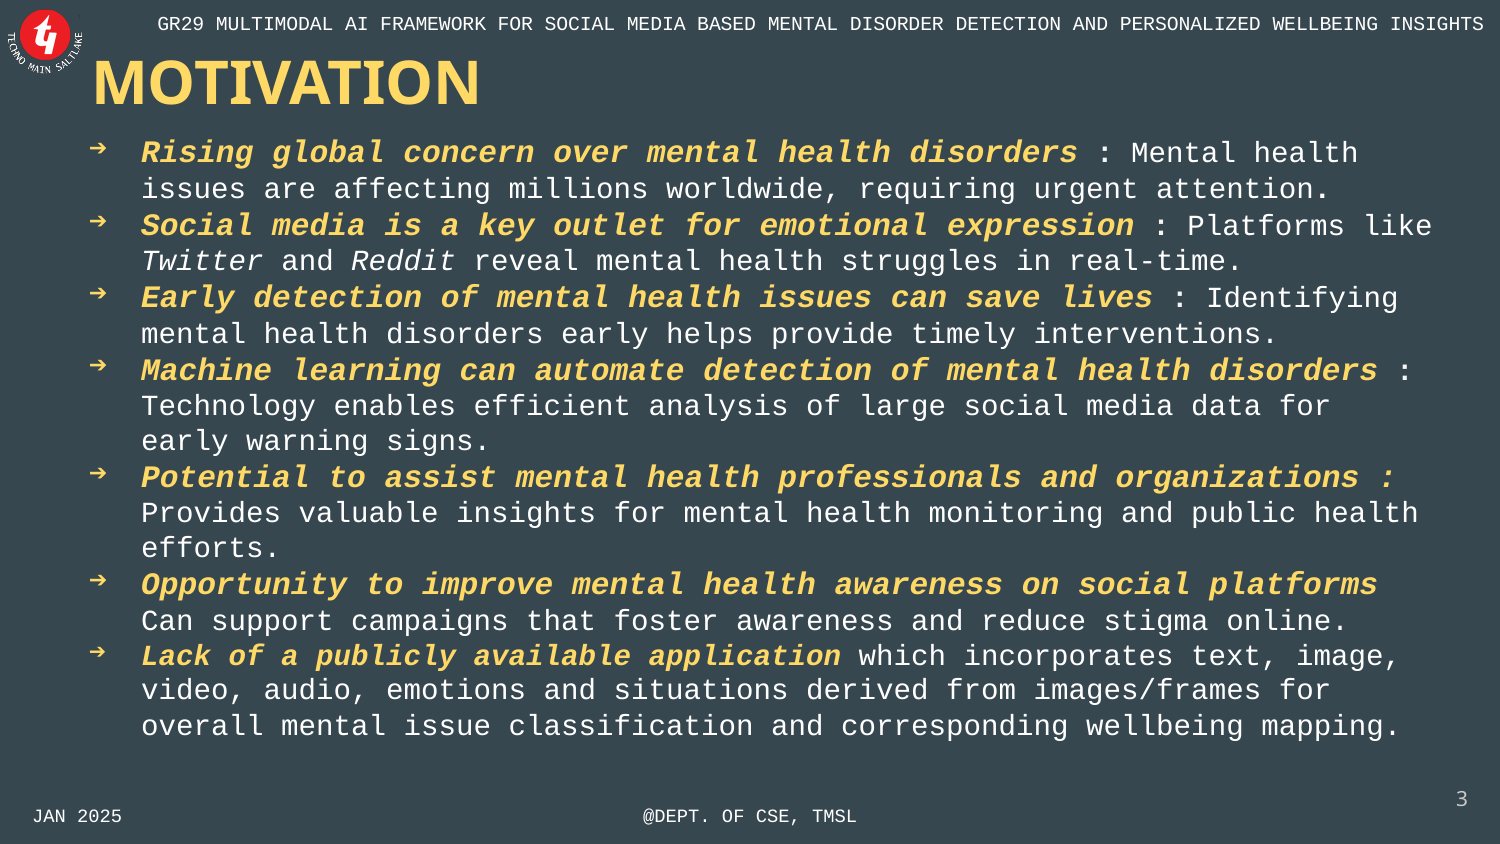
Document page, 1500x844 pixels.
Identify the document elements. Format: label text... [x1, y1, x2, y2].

text_box GR29 MULTIMODAL AI FRAMEWORK FOR SOCIAL MEDIA BASED MENTAL DISORDER DETECTION AND PERSONALIZED WELLBEING INSIGHTS [94, 0, 1500, 49]
picture [0, 0, 91, 87]
text_box JAN 2025 [0, 785, 155, 844]
title MOTIVATION [76, 49, 1474, 124]
slide_number ‹#› [1392, 767, 1483, 833]
list Rising global concern over mental health disorders : Mental health issues are affecting millions worldwide, requiring urgent attention. Social media is a key outlet for emotional expression : Platforms like Twitter and Reddit reveal mental health struggles in real-time. Early detection of mental health issues can save lives : Identifying mental health disorders early helps provide timely interventions. Machine learning can automate detection of mental health disorders : Technology enables efficient analysis of large social media data for early warning signs. Potential to assist mental health professionals and organizations : Provides valuable insights for mental health monitoring and public health efforts. Opportunity to improve mental health awareness on social platforms Can support campaigns that foster awareness and reduce stigma online. Lack of a publicly available application which incorporates text, image, video, audio, emotions and situations derived from images/frames for overall mental issue classification and corresponding wellbeing mapping. [51, 116, 1449, 781]
text_box @DEPT. OF CSE, TMSL [582, 785, 918, 844]
